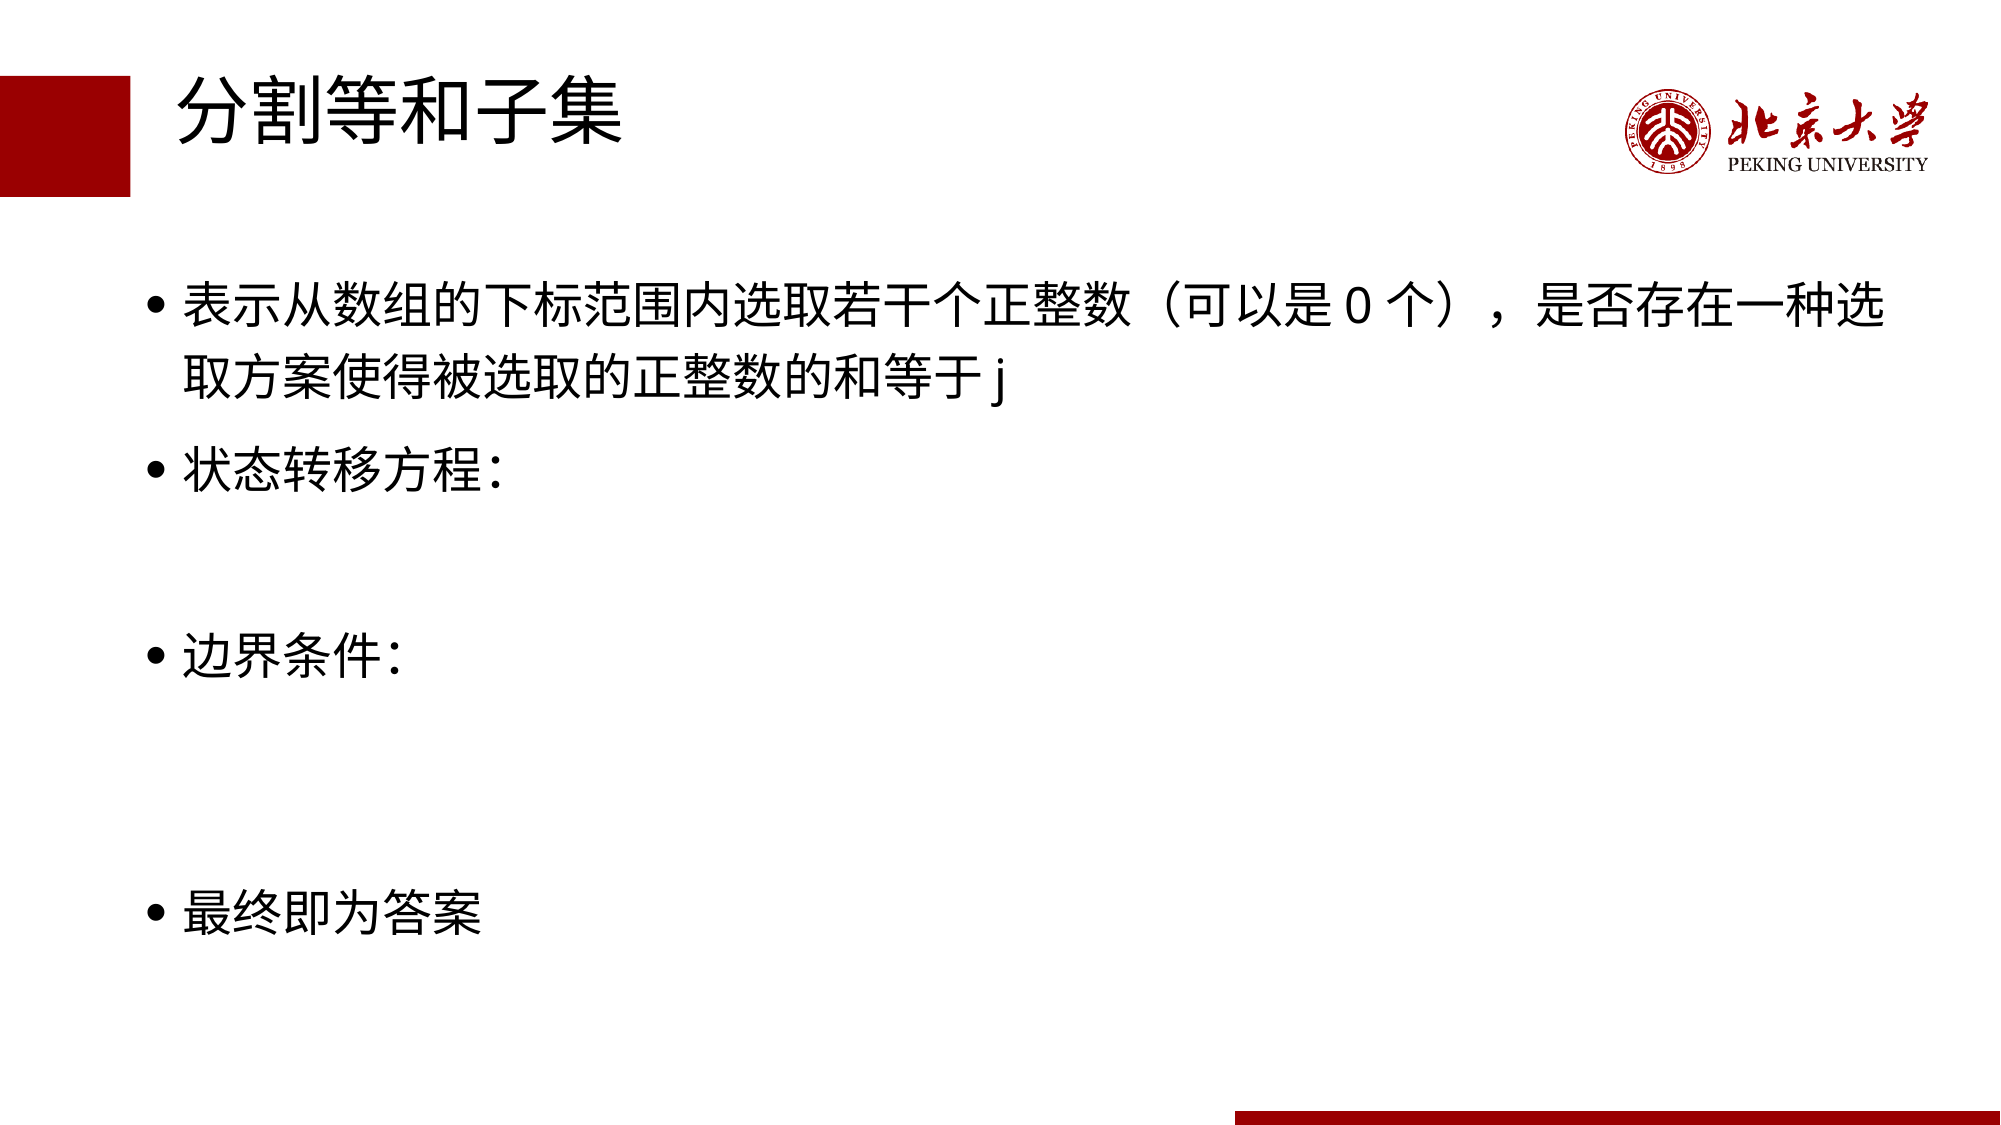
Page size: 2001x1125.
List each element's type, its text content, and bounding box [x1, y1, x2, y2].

text_box 分割等和子集 [159, 55, 640, 161]
text_box [0, 75, 131, 197]
picture [1625, 89, 1928, 174]
text_box [1235, 1111, 2000, 1125]
